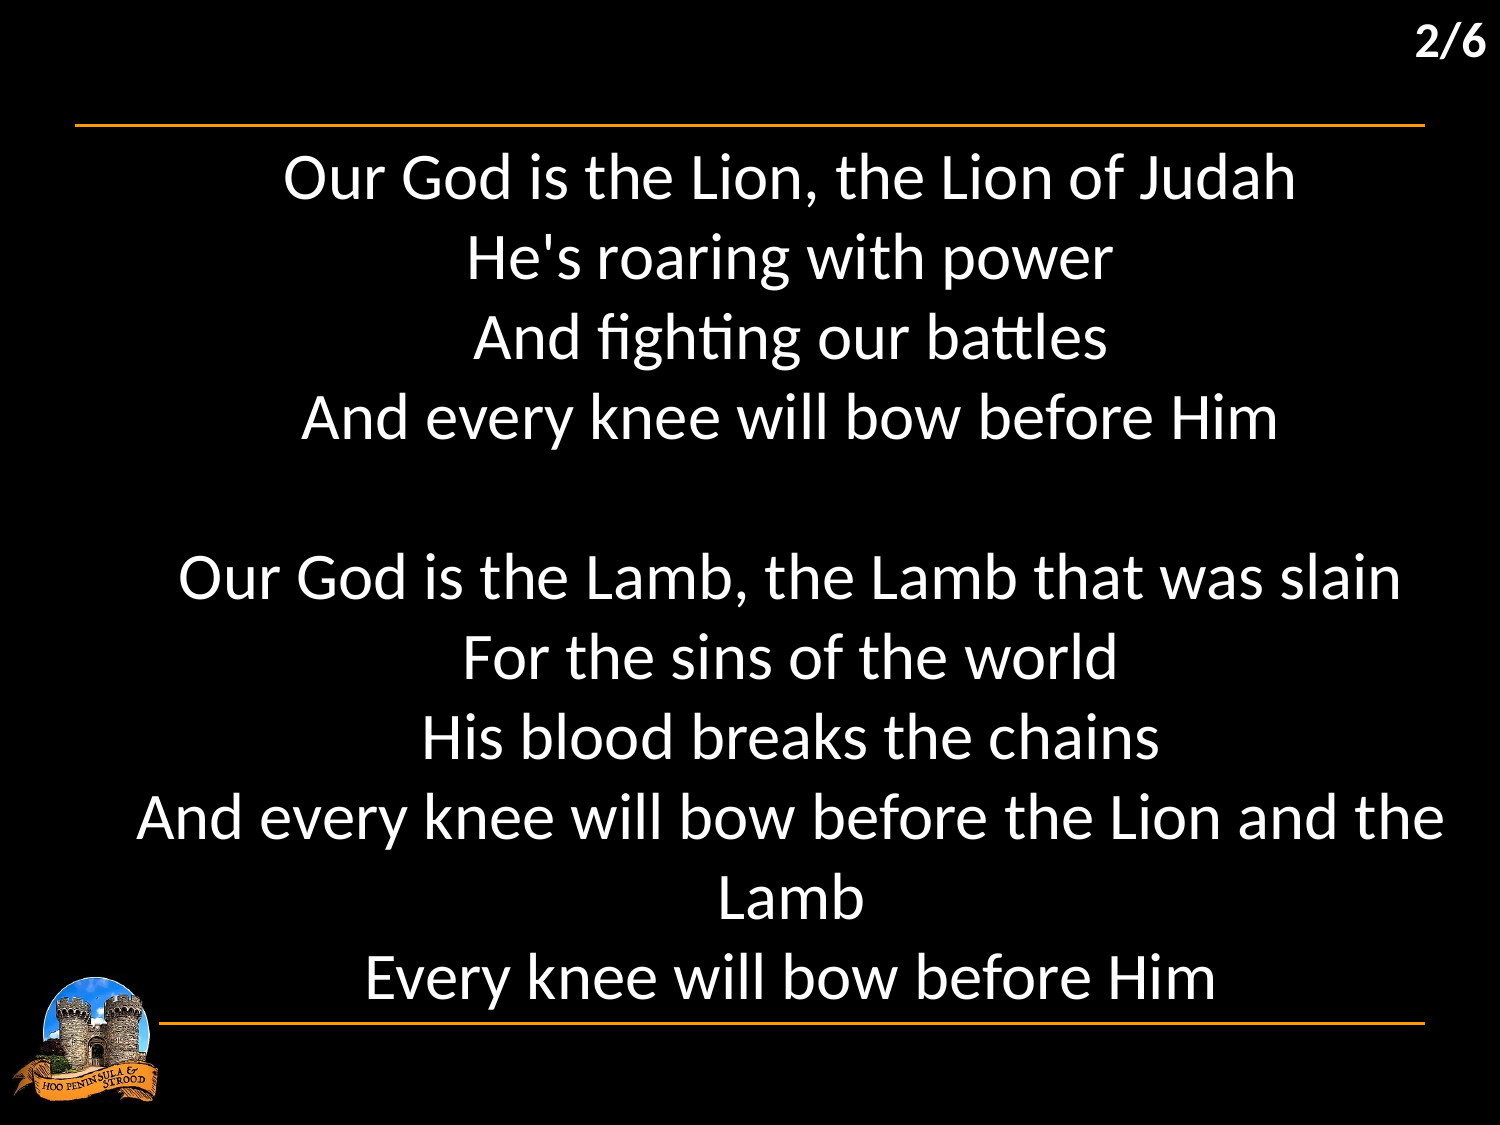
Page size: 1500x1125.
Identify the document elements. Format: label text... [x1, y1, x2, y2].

picture [11, 975, 82, 1103]
subtitle Our God is the Lion, the Lion of Judah He's roaring with power And fighting our battles And every knee will bow before Him Our God is the Lamb, the Lamb that was slain For the sins of the world His blood breaks the chains And every knee will bow before the Lion and the Lamb Every knee will bow before Him [82, 125, 1500, 1125]
text_box 2/6 [1399, 0, 1500, 75]
